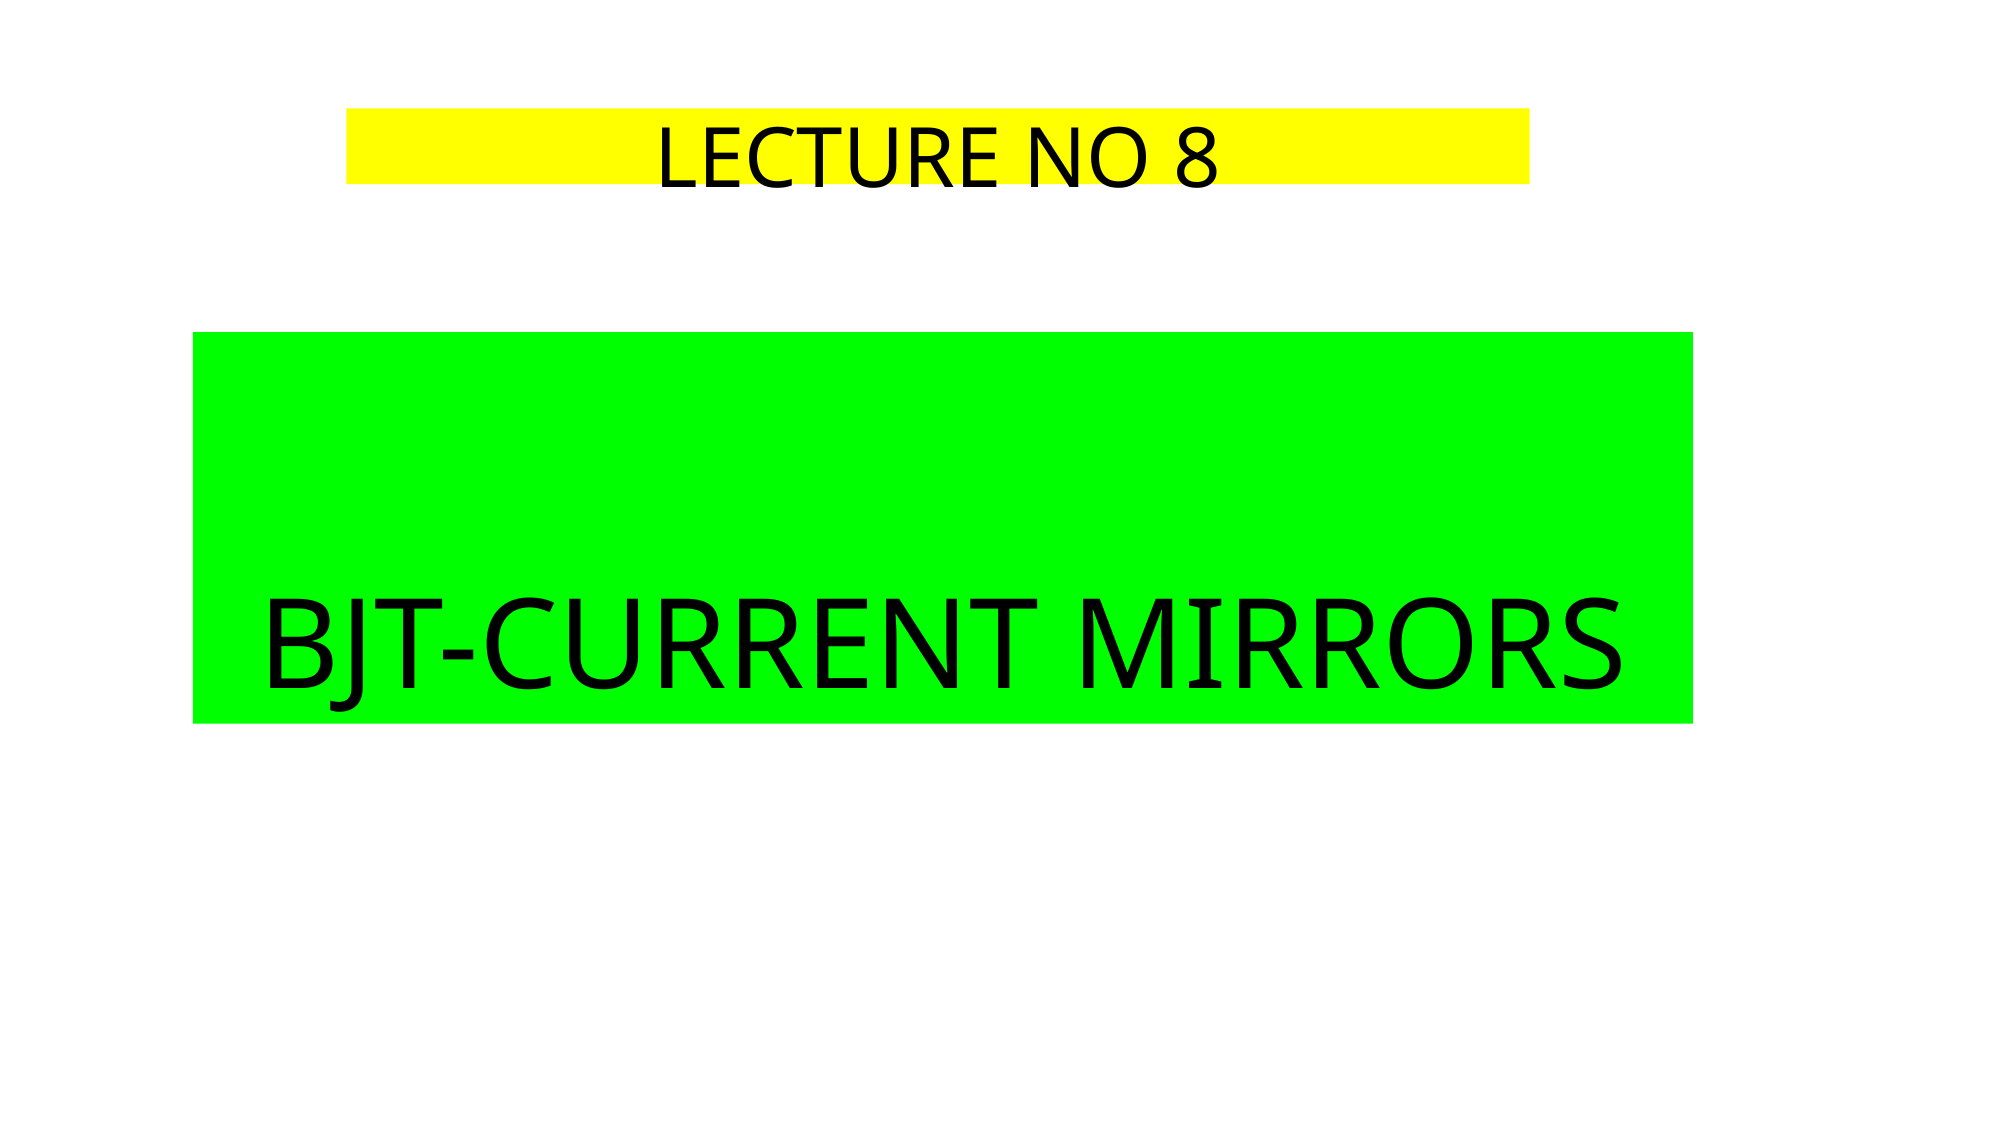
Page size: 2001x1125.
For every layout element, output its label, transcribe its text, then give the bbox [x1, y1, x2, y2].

subtitle LECTURE NO 8 [346, 108, 1530, 185]
title BJT-CURRENT MIRRORS [192, 332, 1693, 724]
